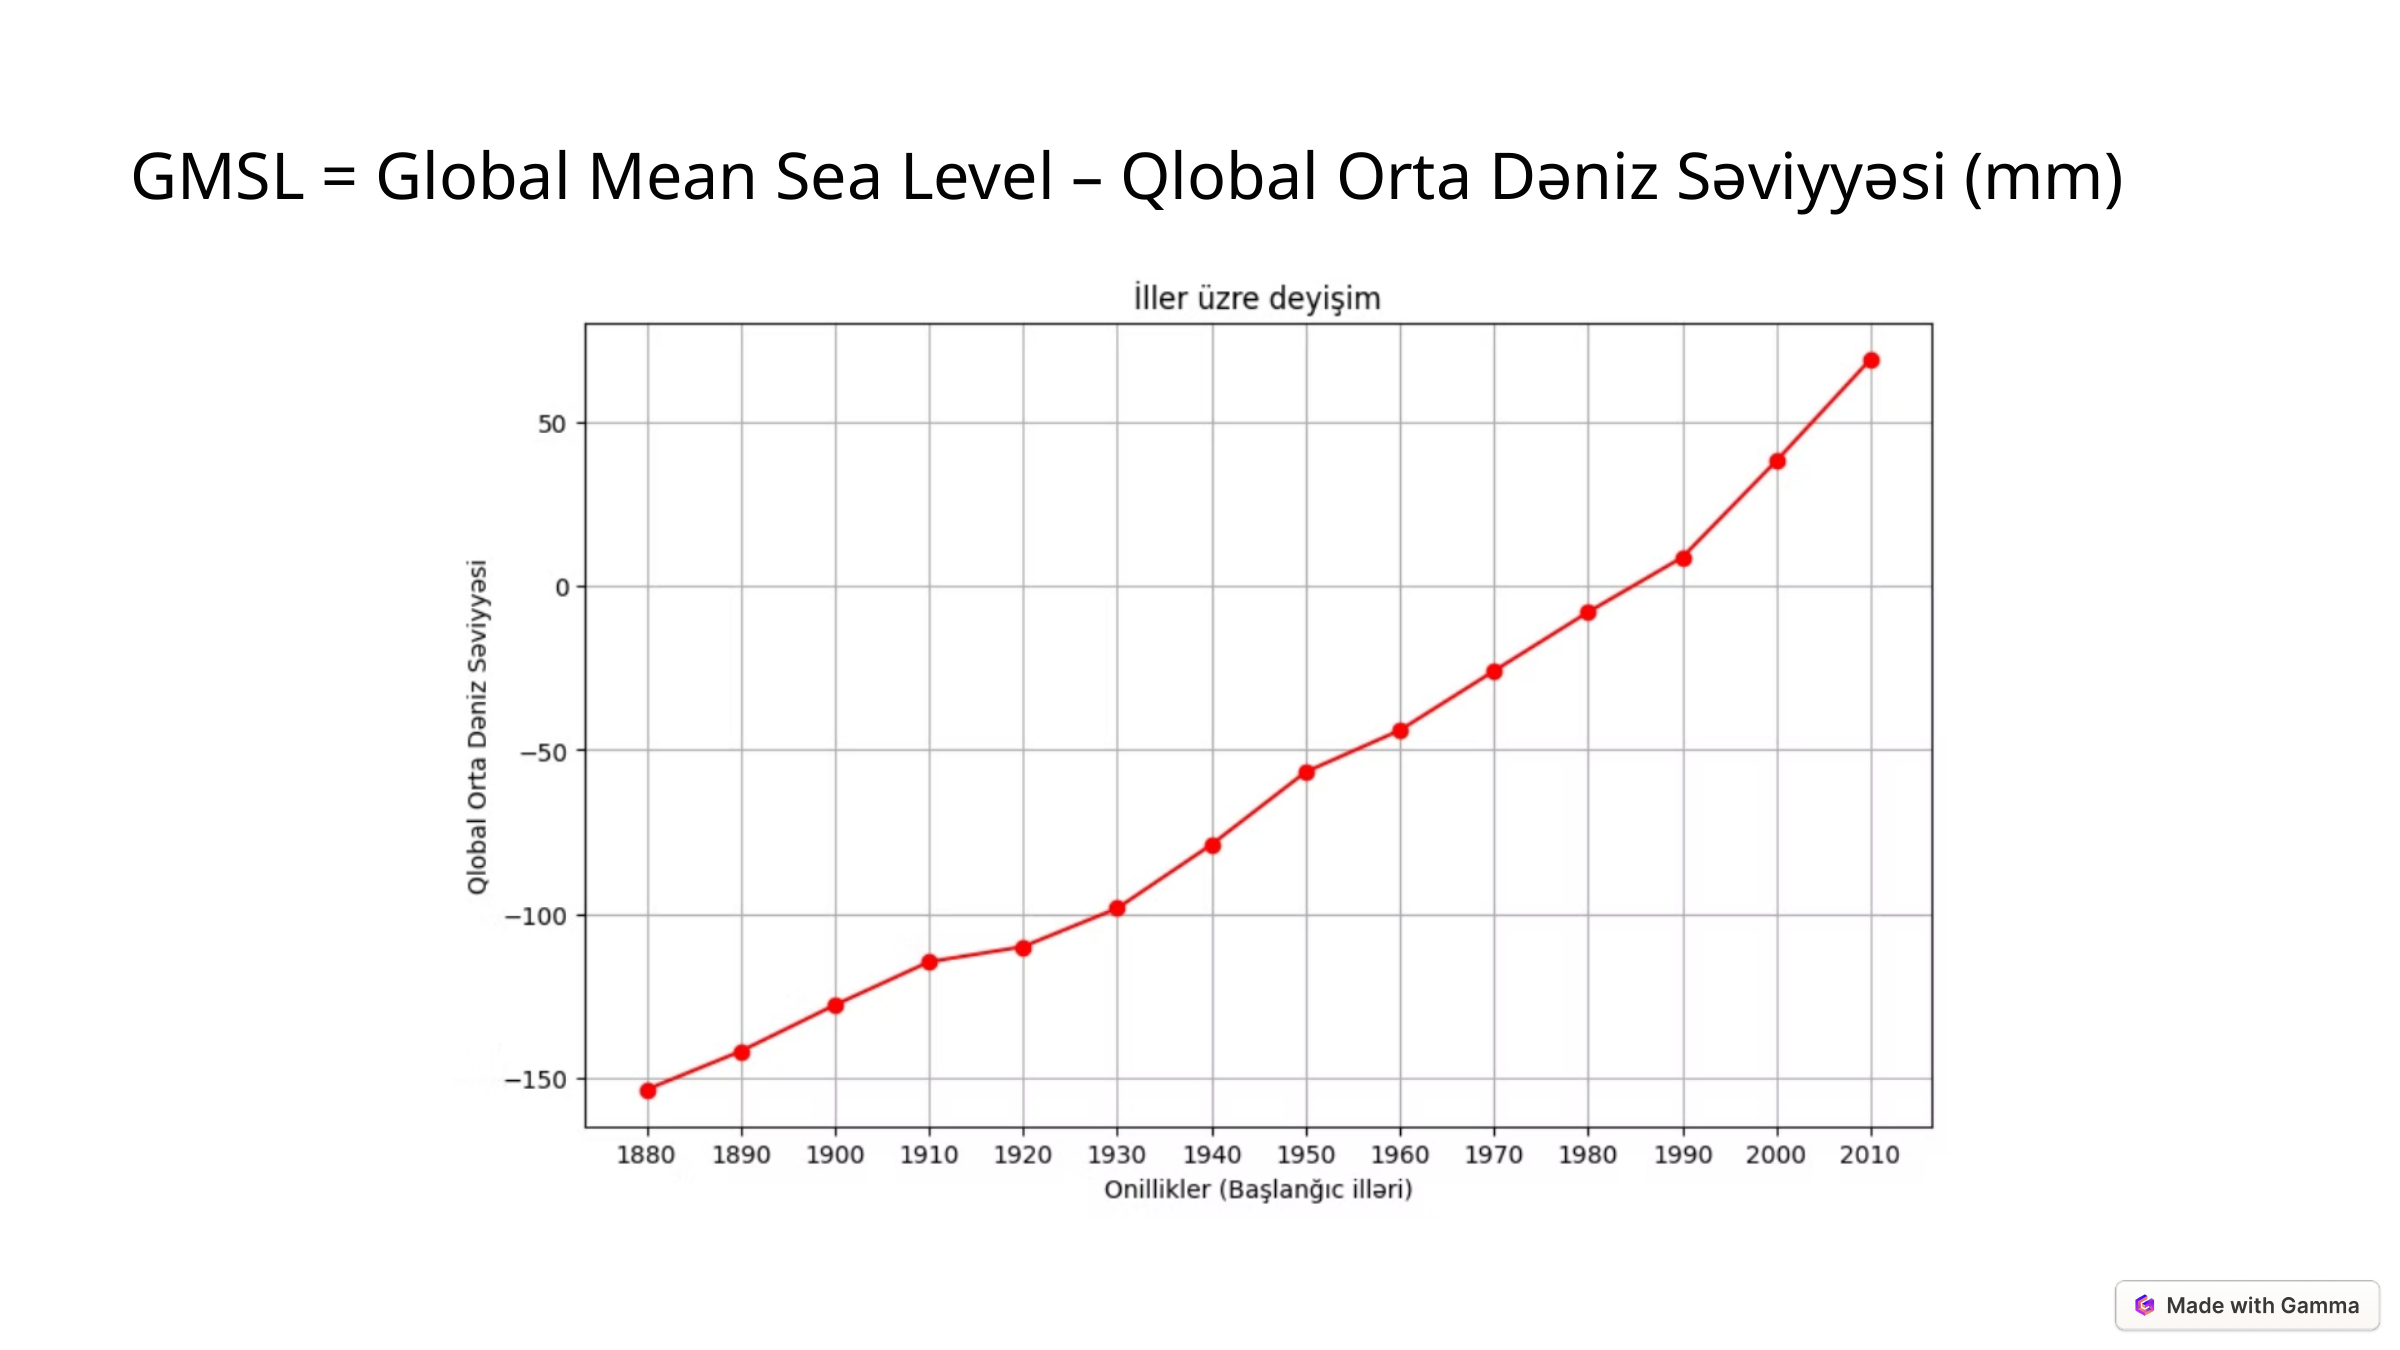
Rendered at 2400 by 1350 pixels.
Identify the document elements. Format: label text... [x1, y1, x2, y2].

picture [2106, 1271, 2389, 1339]
text_box GMSL = Global Mean Sea Level – Qlobal Orta Dəniz Səviyyəsi (mm) [130, 131, 2198, 213]
picture [451, 264, 1949, 1219]
